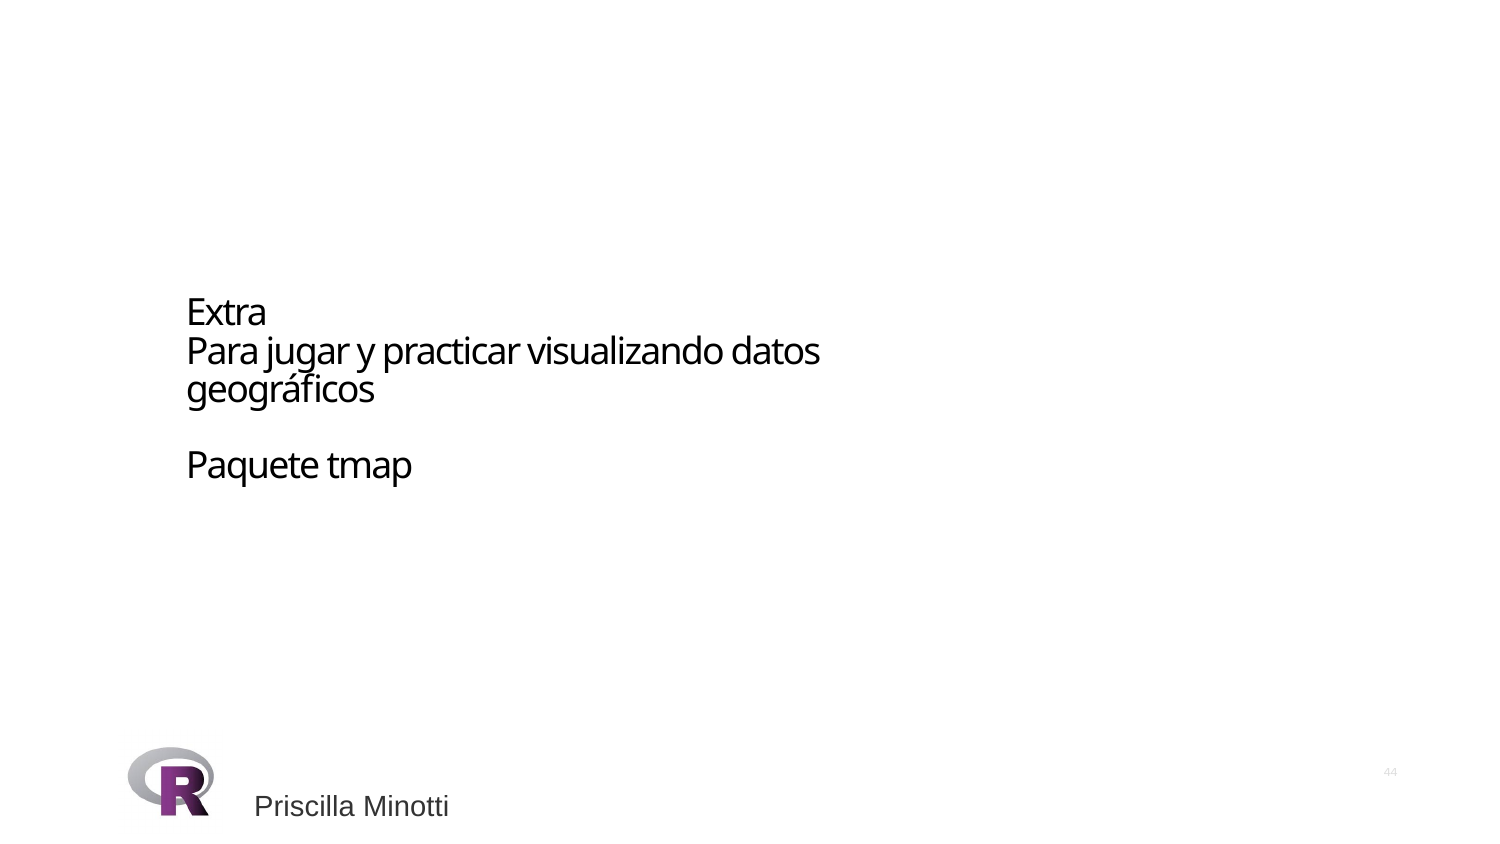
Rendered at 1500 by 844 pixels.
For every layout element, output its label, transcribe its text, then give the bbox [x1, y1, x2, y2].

slide_number 44 [1372, 758, 1482, 827]
picture [118, 729, 223, 834]
footer Priscilla Minotti [243, 781, 550, 812]
title Extra Para jugar y practicar visualizando datos geográficos Paquete tmap [174, 288, 1009, 493]
